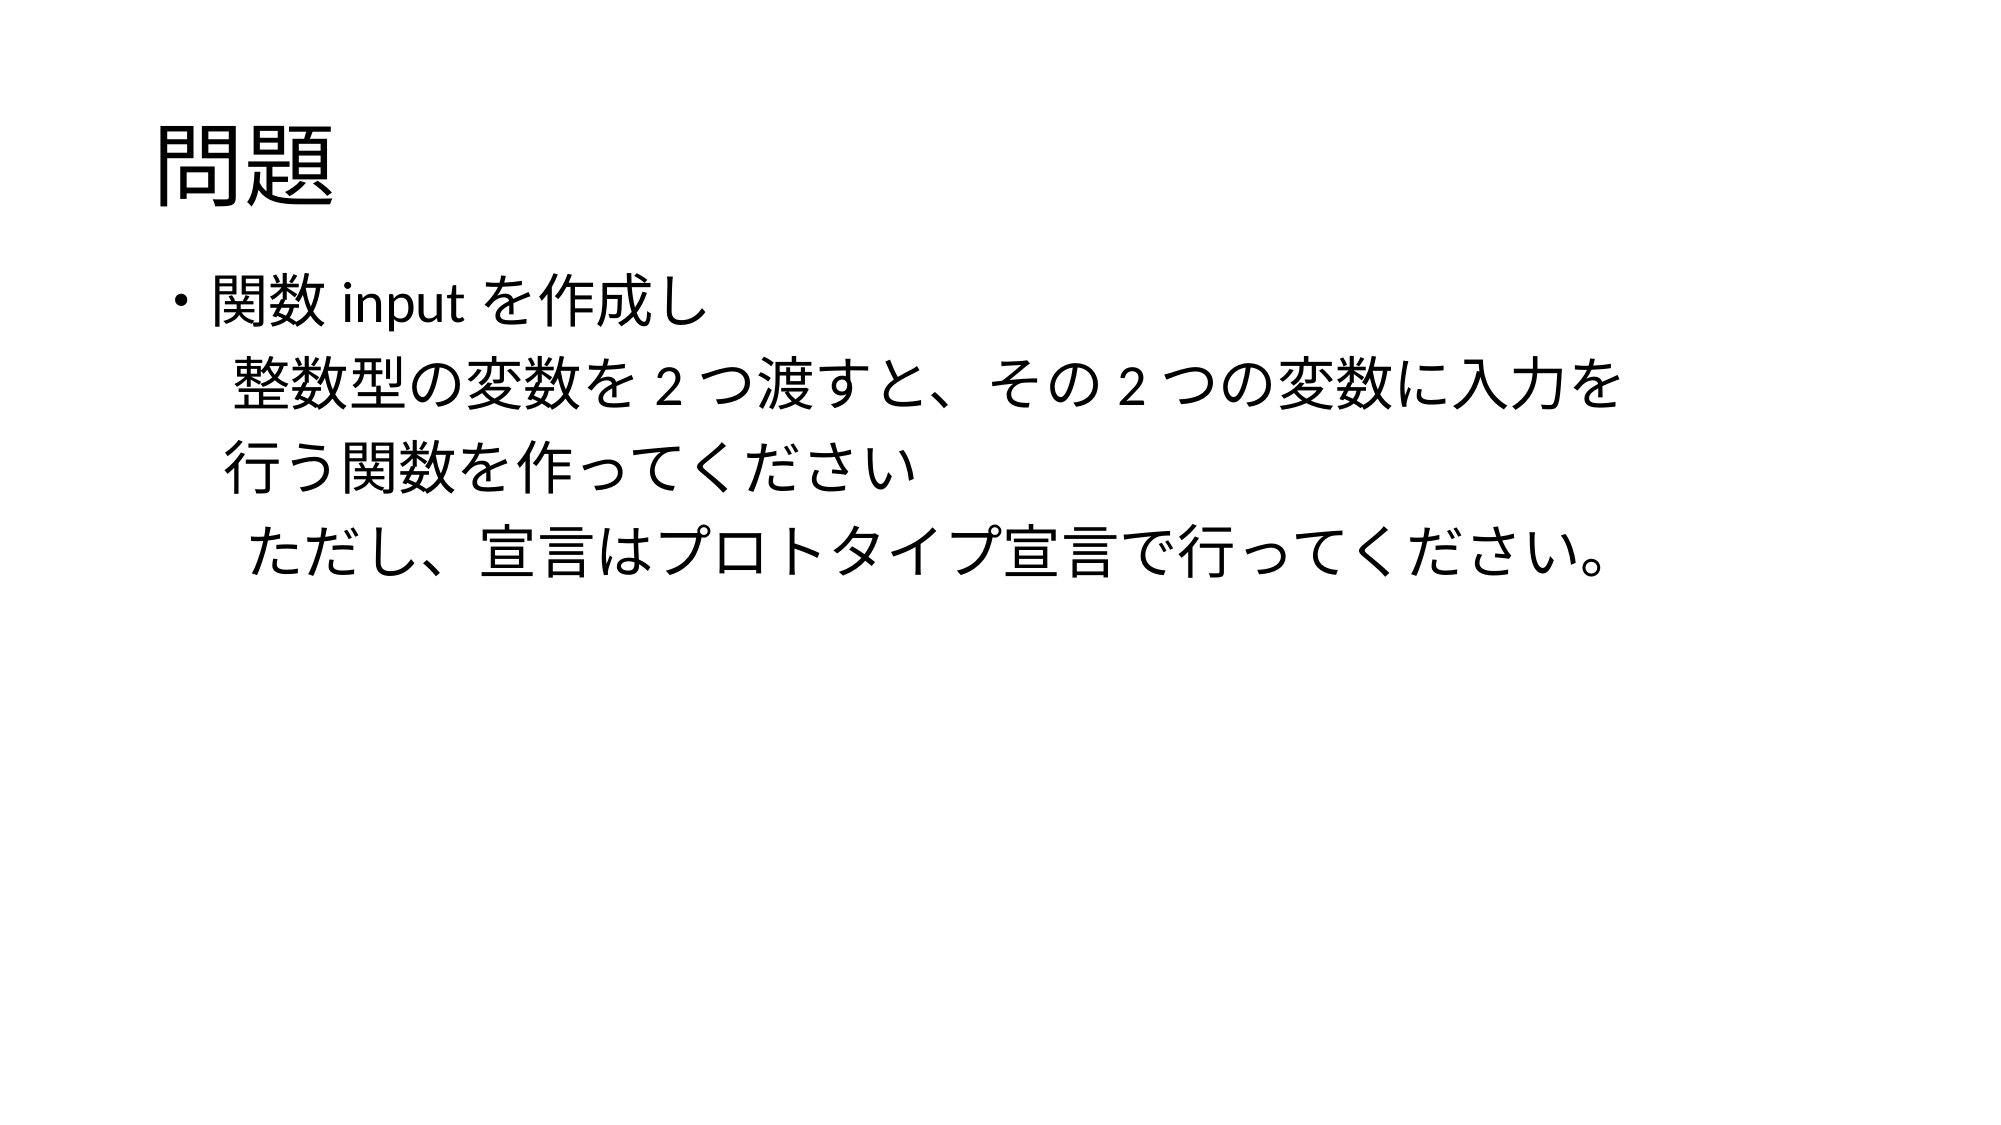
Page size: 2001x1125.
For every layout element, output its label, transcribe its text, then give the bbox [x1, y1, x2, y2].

list ・関数inputを作成し 整数型の変数を2つ渡すと、その2つの変数に入力を 行う関数を作ってください ただし、宣言はプロトタイプ宣言で行ってください。 [137, 264, 1863, 979]
title 問題 [137, 59, 363, 264]
